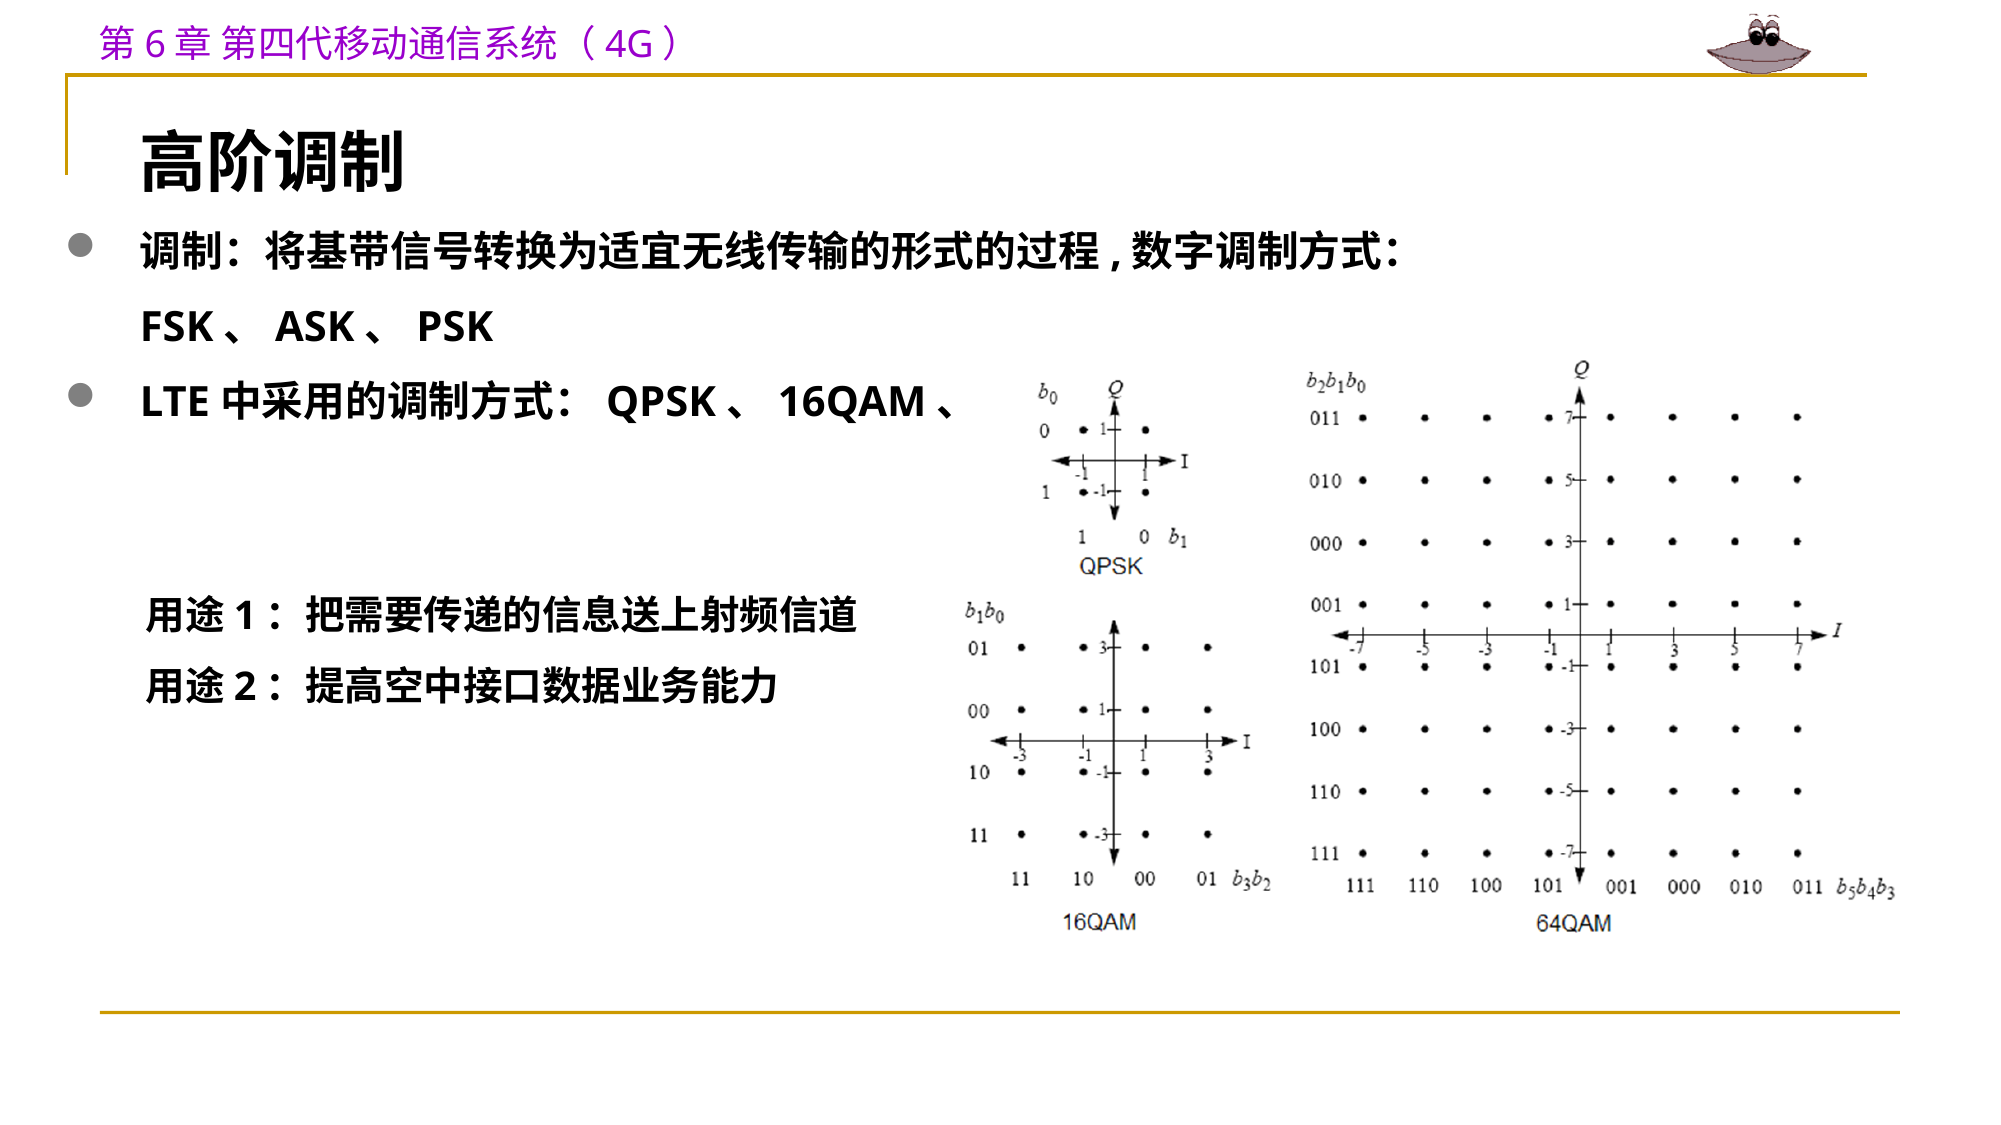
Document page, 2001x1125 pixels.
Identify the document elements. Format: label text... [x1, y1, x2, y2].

text_box 高阶调制 调制：将基带信号转换为适宜无线传输的形式的过程,数字调制方式：FSK、ASK、PSK LTE中采用的调制方式：QPSK、16QAM、64QAM [50, 72, 1761, 433]
picture [958, 359, 1901, 942]
picture [1650, 0, 1817, 87]
text_box 用途1：把需要传递的信息送上射频信道 用途2：提高空中接口数据业务能力 [55, 558, 958, 716]
